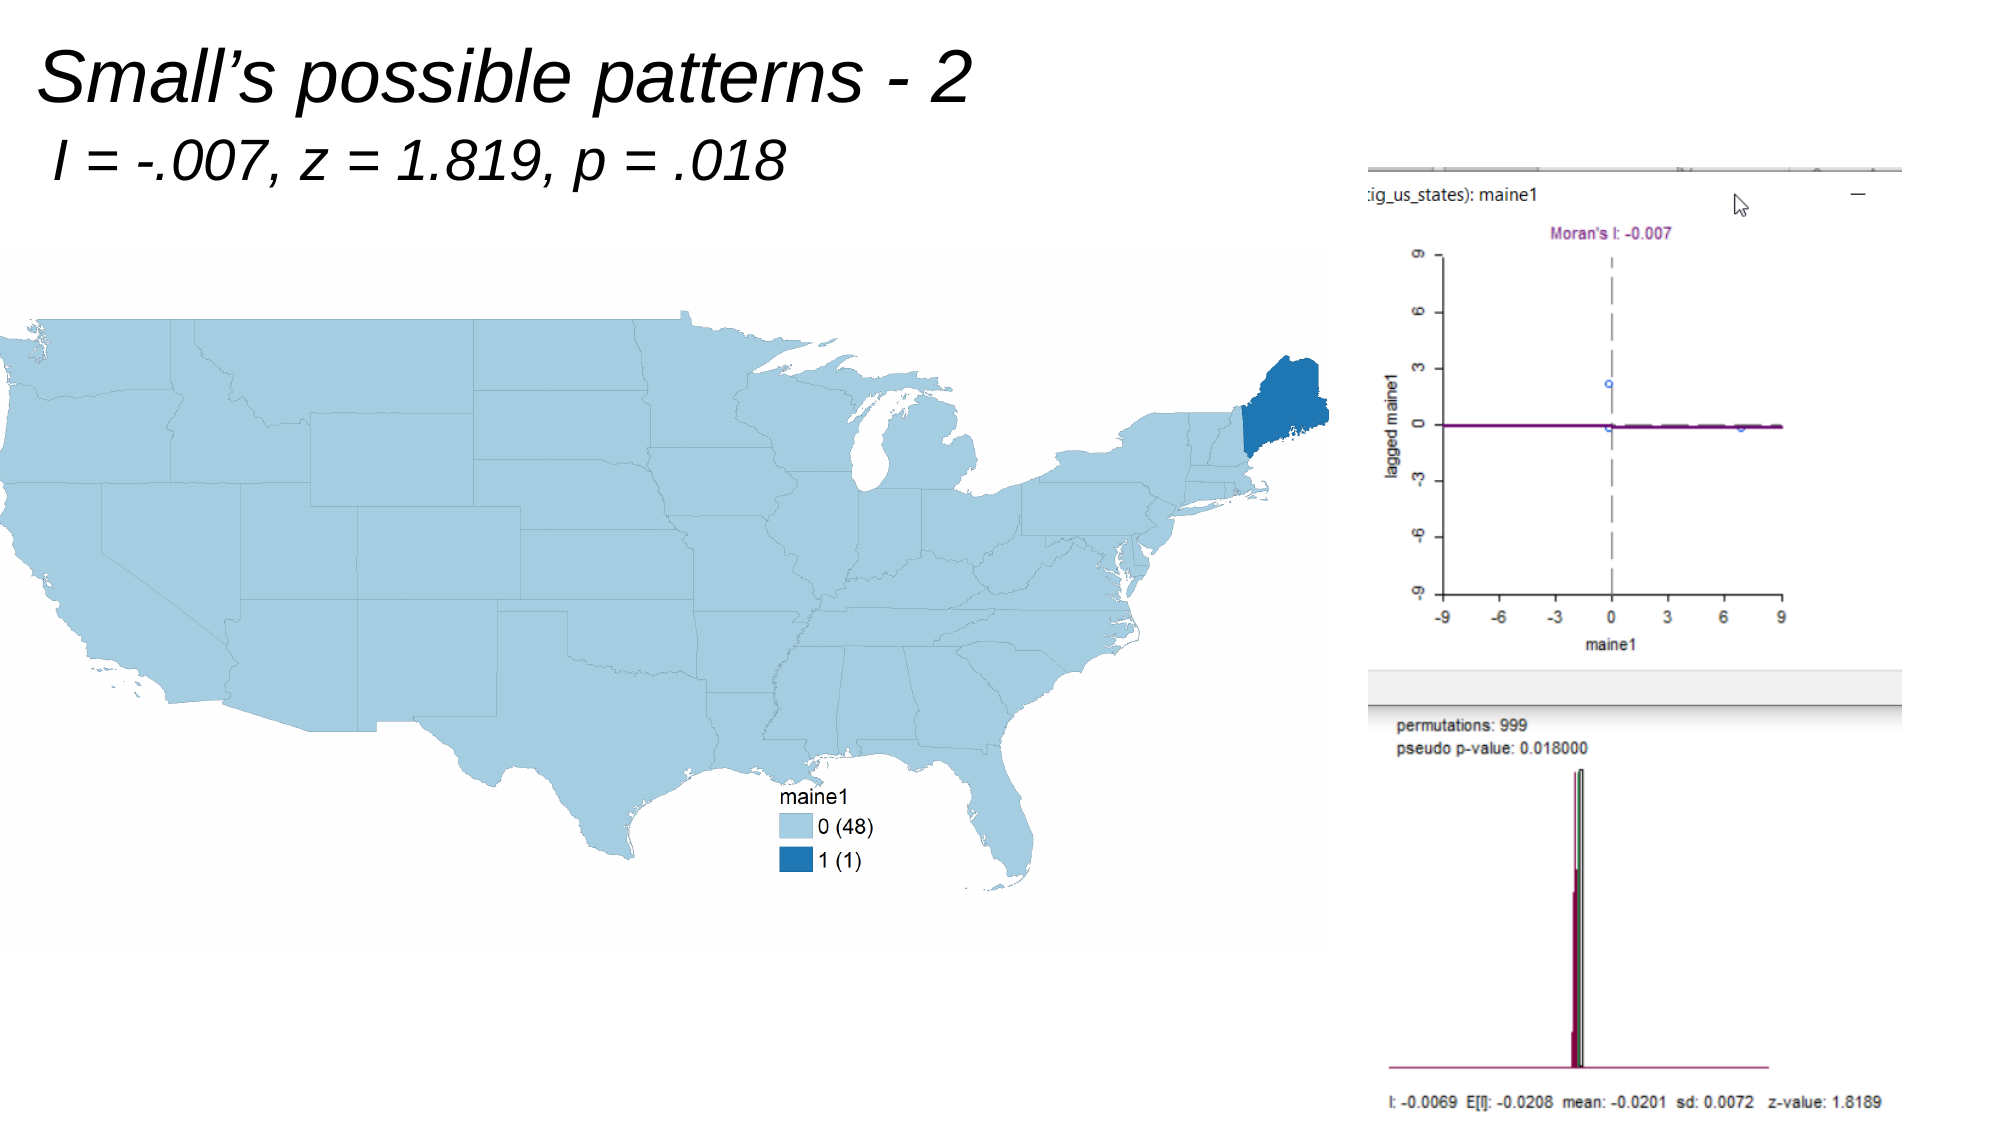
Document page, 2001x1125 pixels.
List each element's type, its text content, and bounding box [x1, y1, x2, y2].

picture [1368, 167, 1902, 1125]
picture [0, 244, 1329, 957]
text_box I = -.007, z = 1.819, p = .018 [37, 122, 1137, 229]
text_box Small’s possible patterns - 2 [21, 30, 1050, 106]
